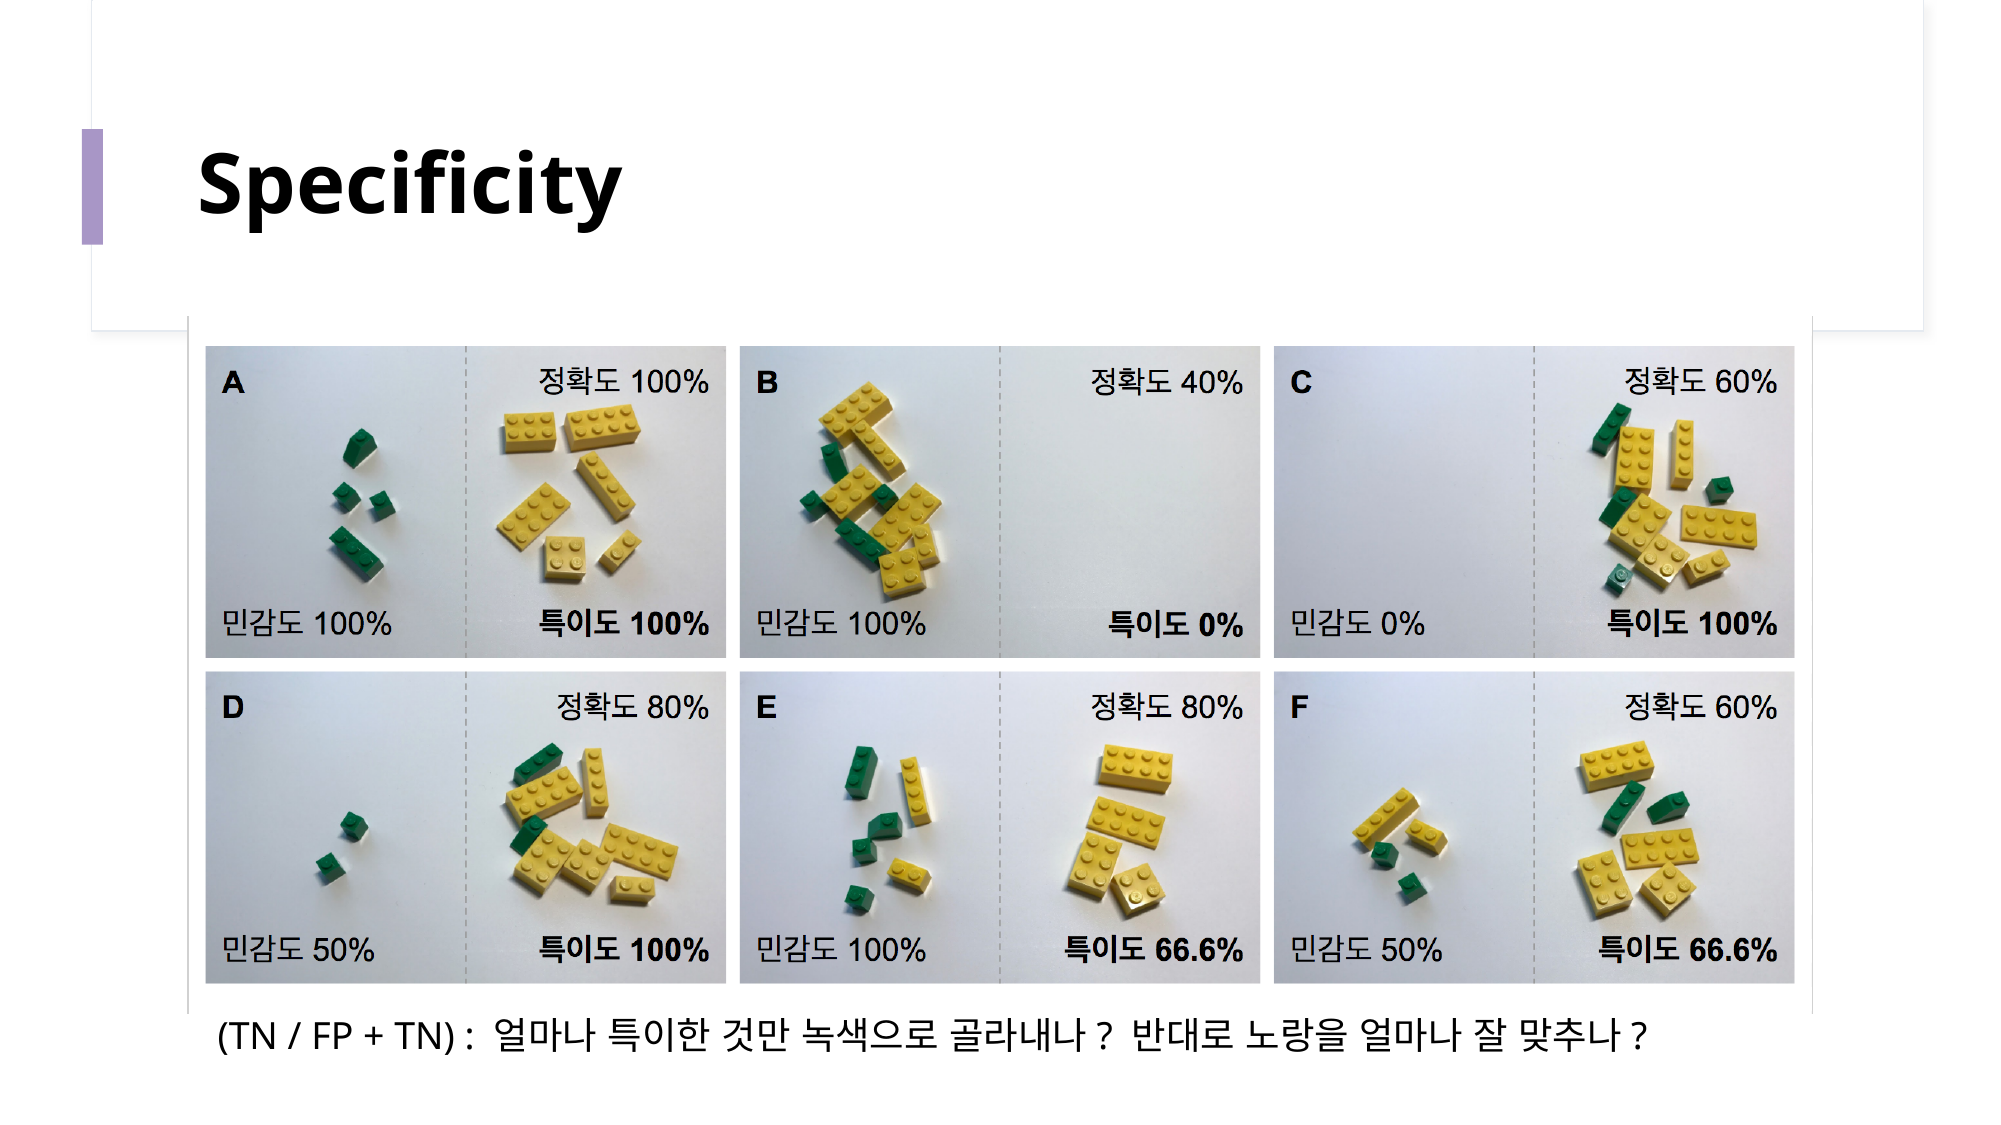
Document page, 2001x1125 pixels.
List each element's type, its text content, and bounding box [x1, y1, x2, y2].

text_box (TN / FP + TN) : 얼마나 특이한 것만 녹색으로 골라내나? 반대로 노랑을 얼마나 잘 맞추나? [202, 1015, 1813, 1065]
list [187, 316, 1813, 1015]
title Specificity [183, 90, 1851, 284]
